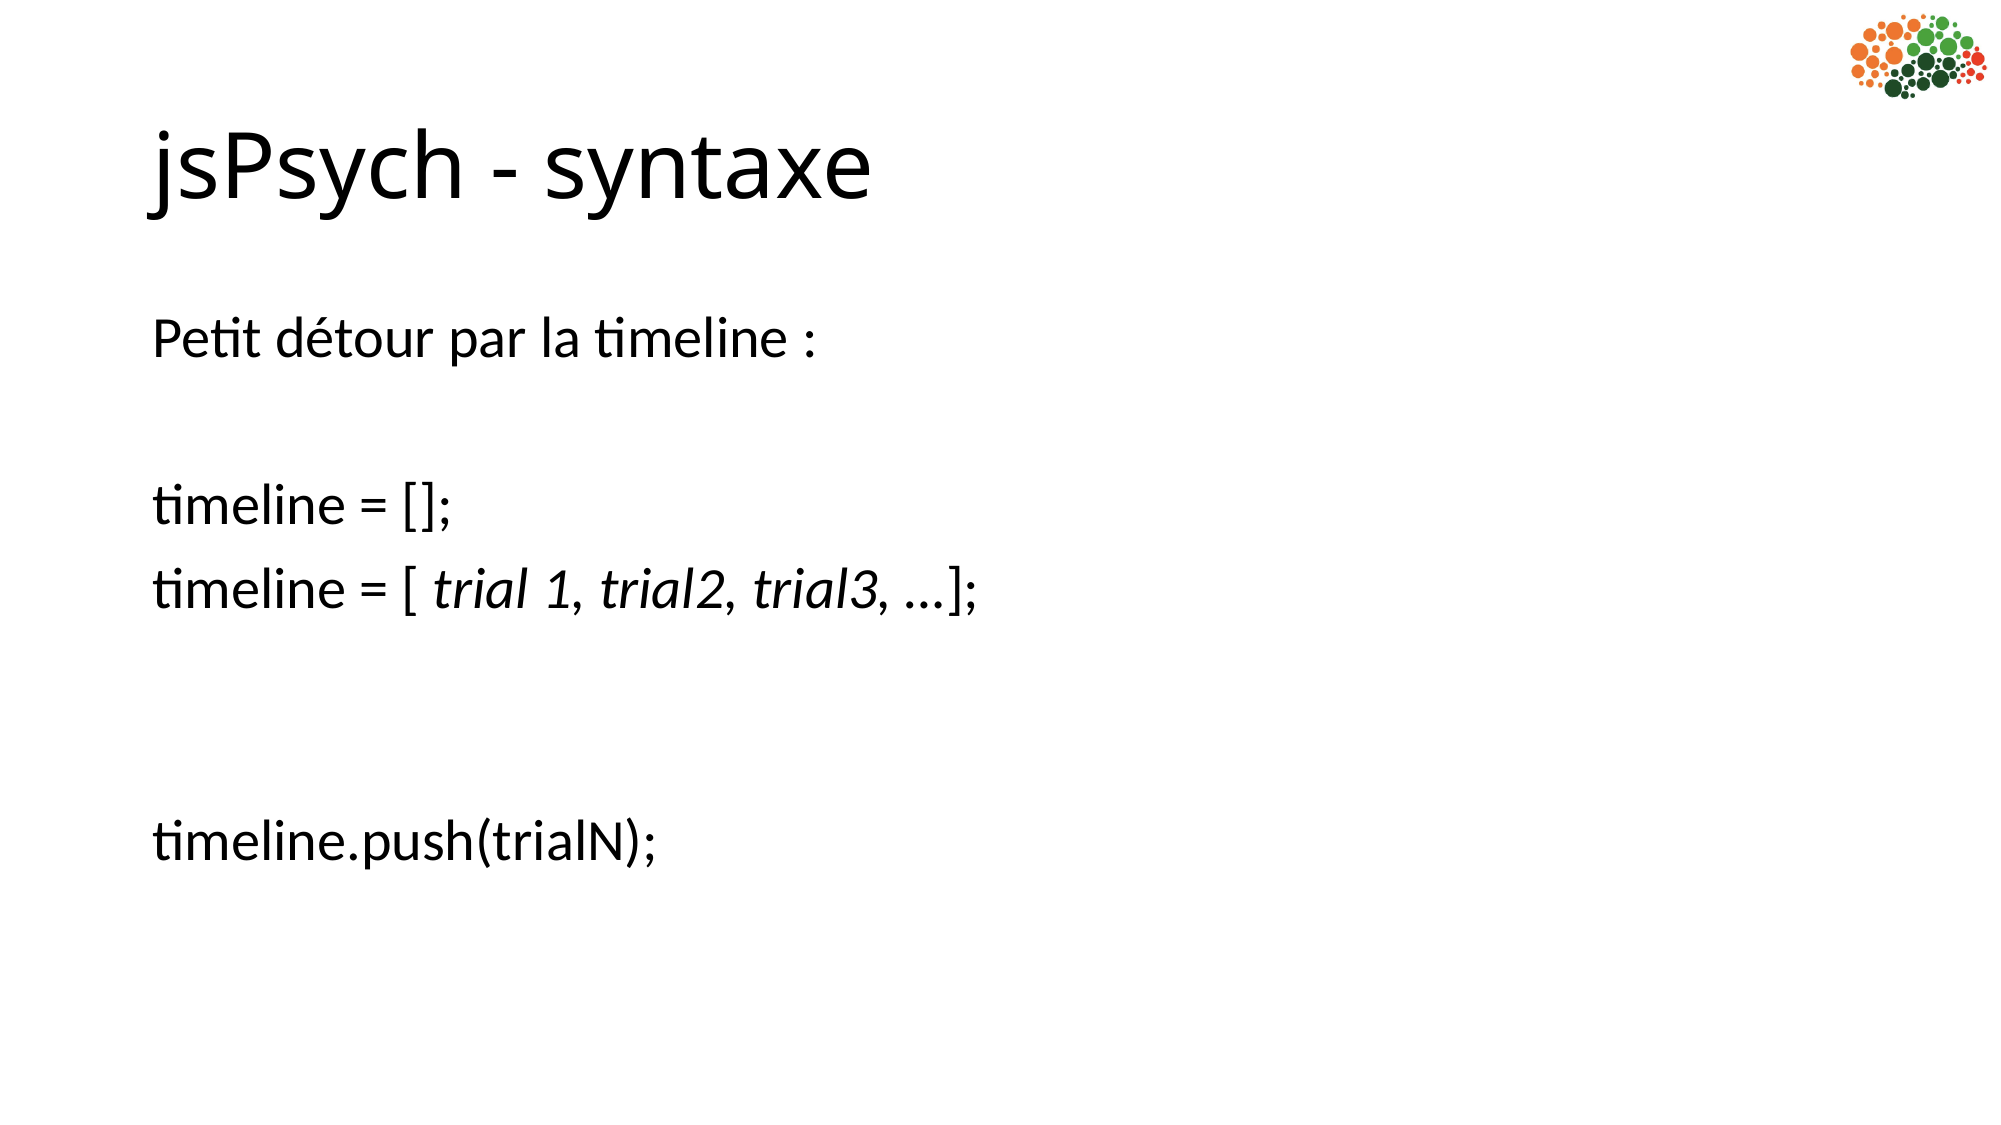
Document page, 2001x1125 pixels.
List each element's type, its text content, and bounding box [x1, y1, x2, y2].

list Petit détour par la timeline : timeline = []; timeline = [ trial 1, trial2, trial3, …]; timeline.push(trialN); [137, 299, 1863, 1014]
picture [1831, 0, 2000, 113]
title jsPsych - syntaxe [137, 59, 1863, 278]
